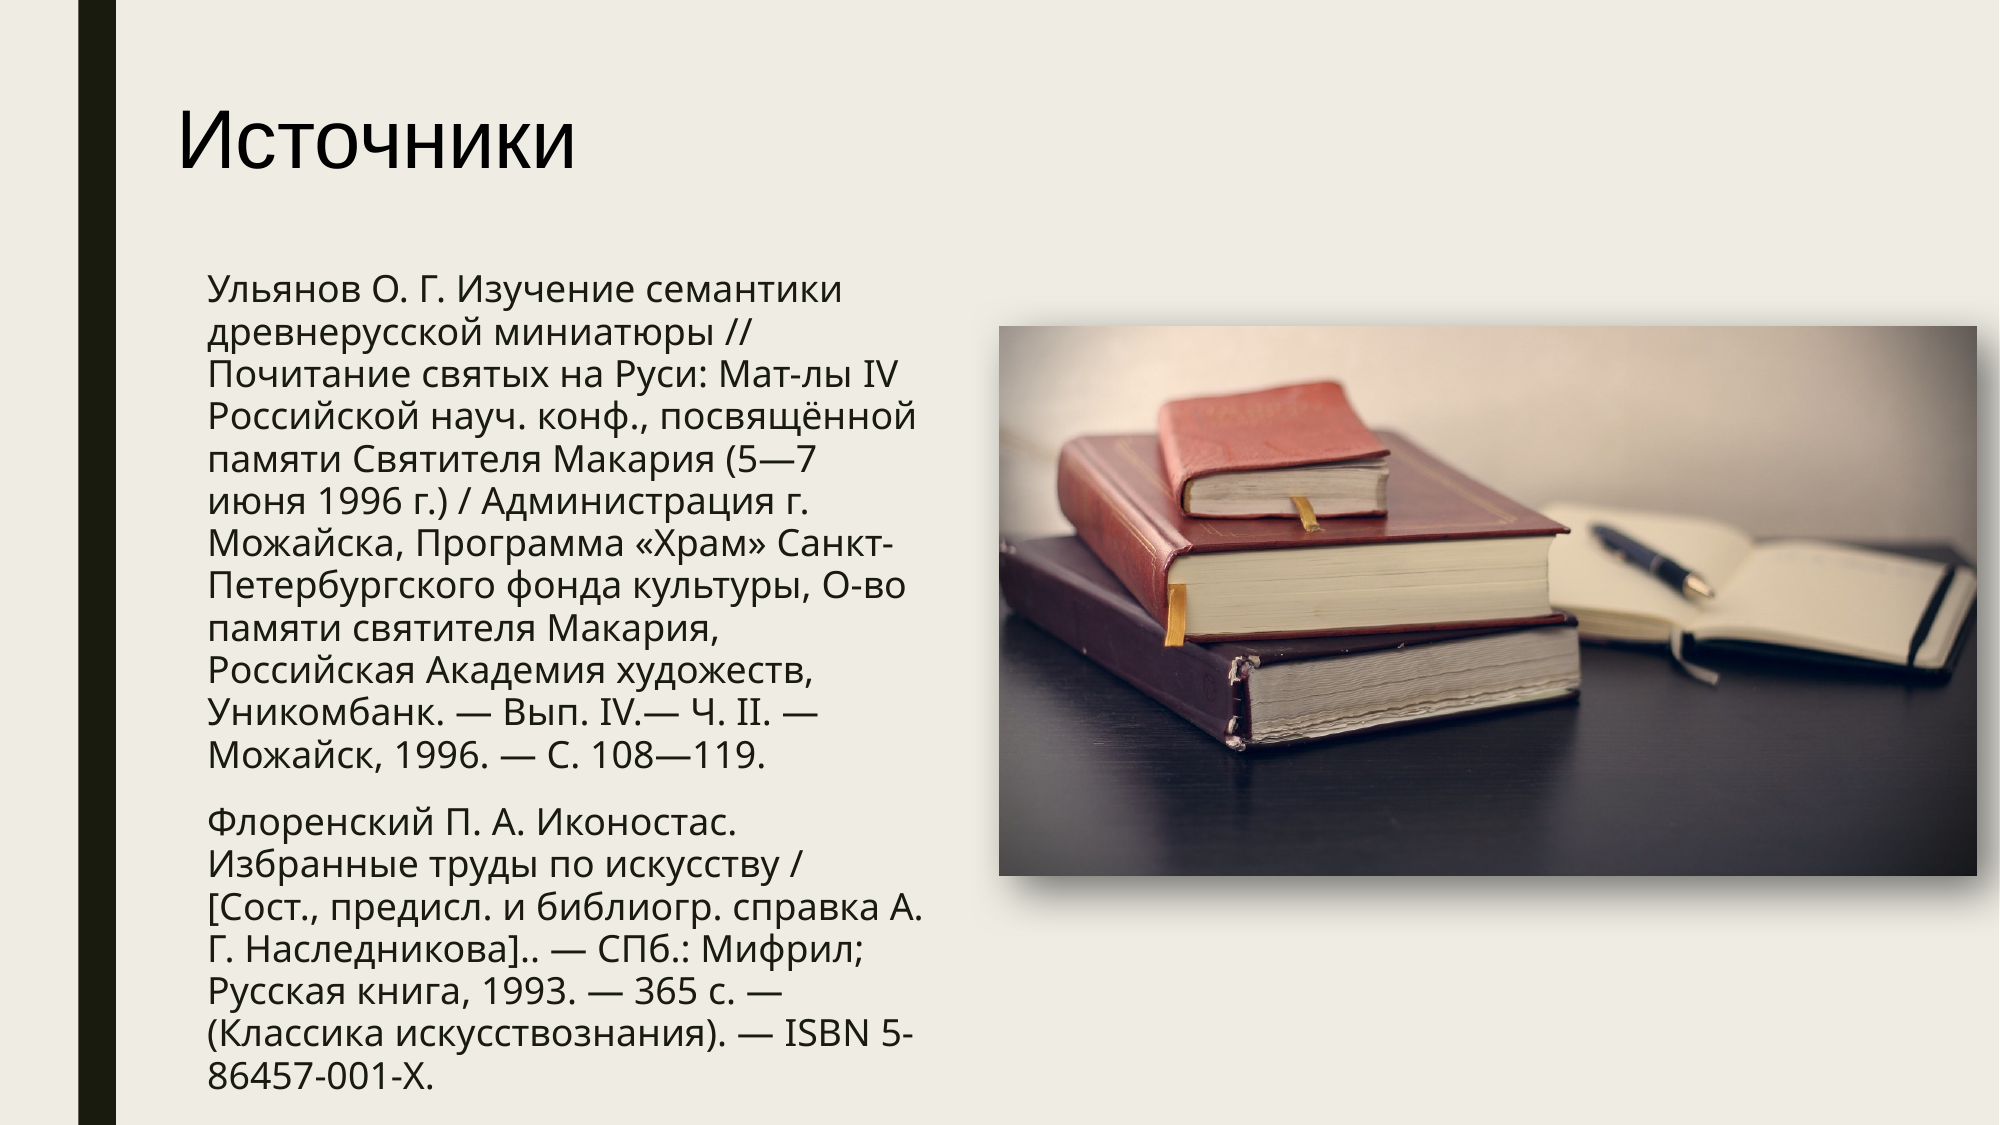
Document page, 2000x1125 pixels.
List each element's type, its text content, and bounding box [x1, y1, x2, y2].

list Ульянов О. Г. Изучение семантики древнерусской миниатюры // Почитание святых на Руси: Мат-лы IV Российской науч. конф., посвящённой памяти Святителя Макария (5—7 июня 1996 г.) / Администрация г. Можайска, Программа «Храм» Санкт-Петербургского фонда культуры, О-во памяти святителя Макария, Российская Академия художеств, Уникомбанк. — Вып. IV.— Ч. II. — Можайск, 1996. — С. 108—119. Флоренский П. А. Иконостас. Избранные труды по искусству / [Сост., предисл. и библиогр. справка А. Г. Наследникова].. — СПб.: Мифрил; Русская книга, 1993. — 365 с. — (Классика искусствознания). — ISBN 5-86457-001-X. [184, 261, 941, 1035]
title Источники [161, 90, 2000, 198]
picture [999, 326, 1977, 876]
